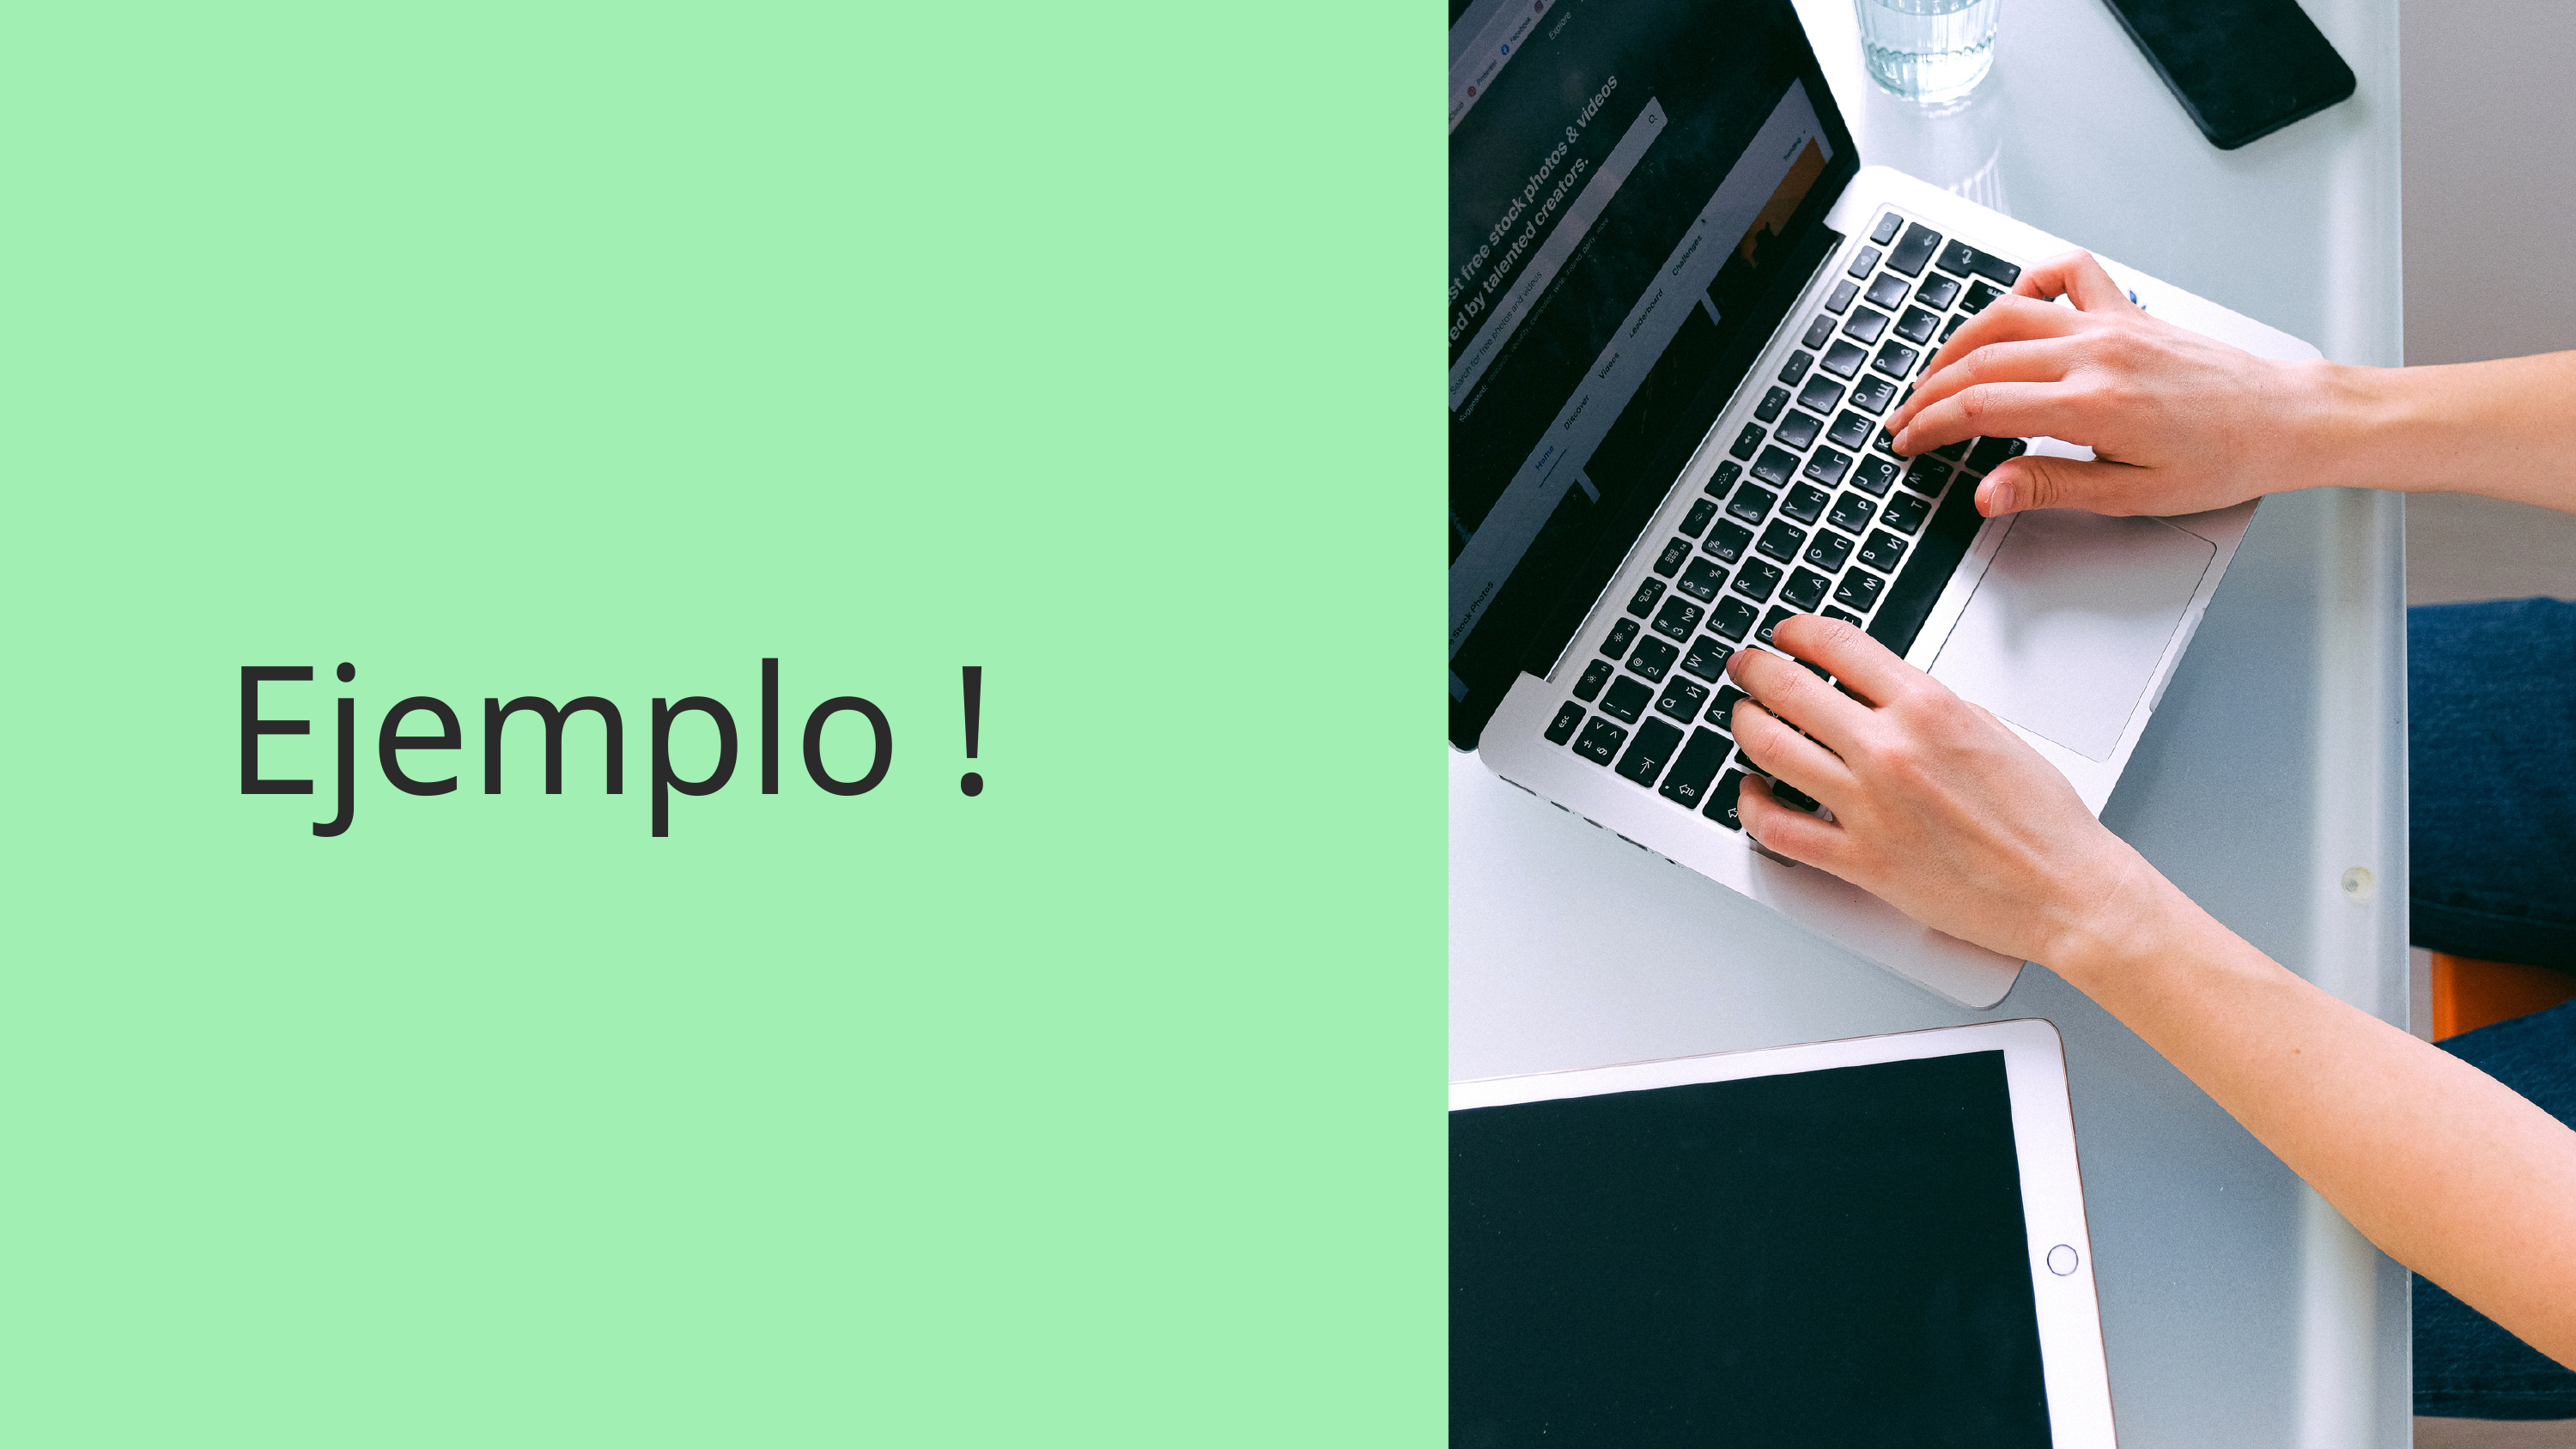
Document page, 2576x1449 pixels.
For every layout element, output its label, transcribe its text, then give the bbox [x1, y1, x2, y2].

text_box Ejemplo ! [224, 615, 1212, 831]
text_box [1448, 0, 2576, 1449]
